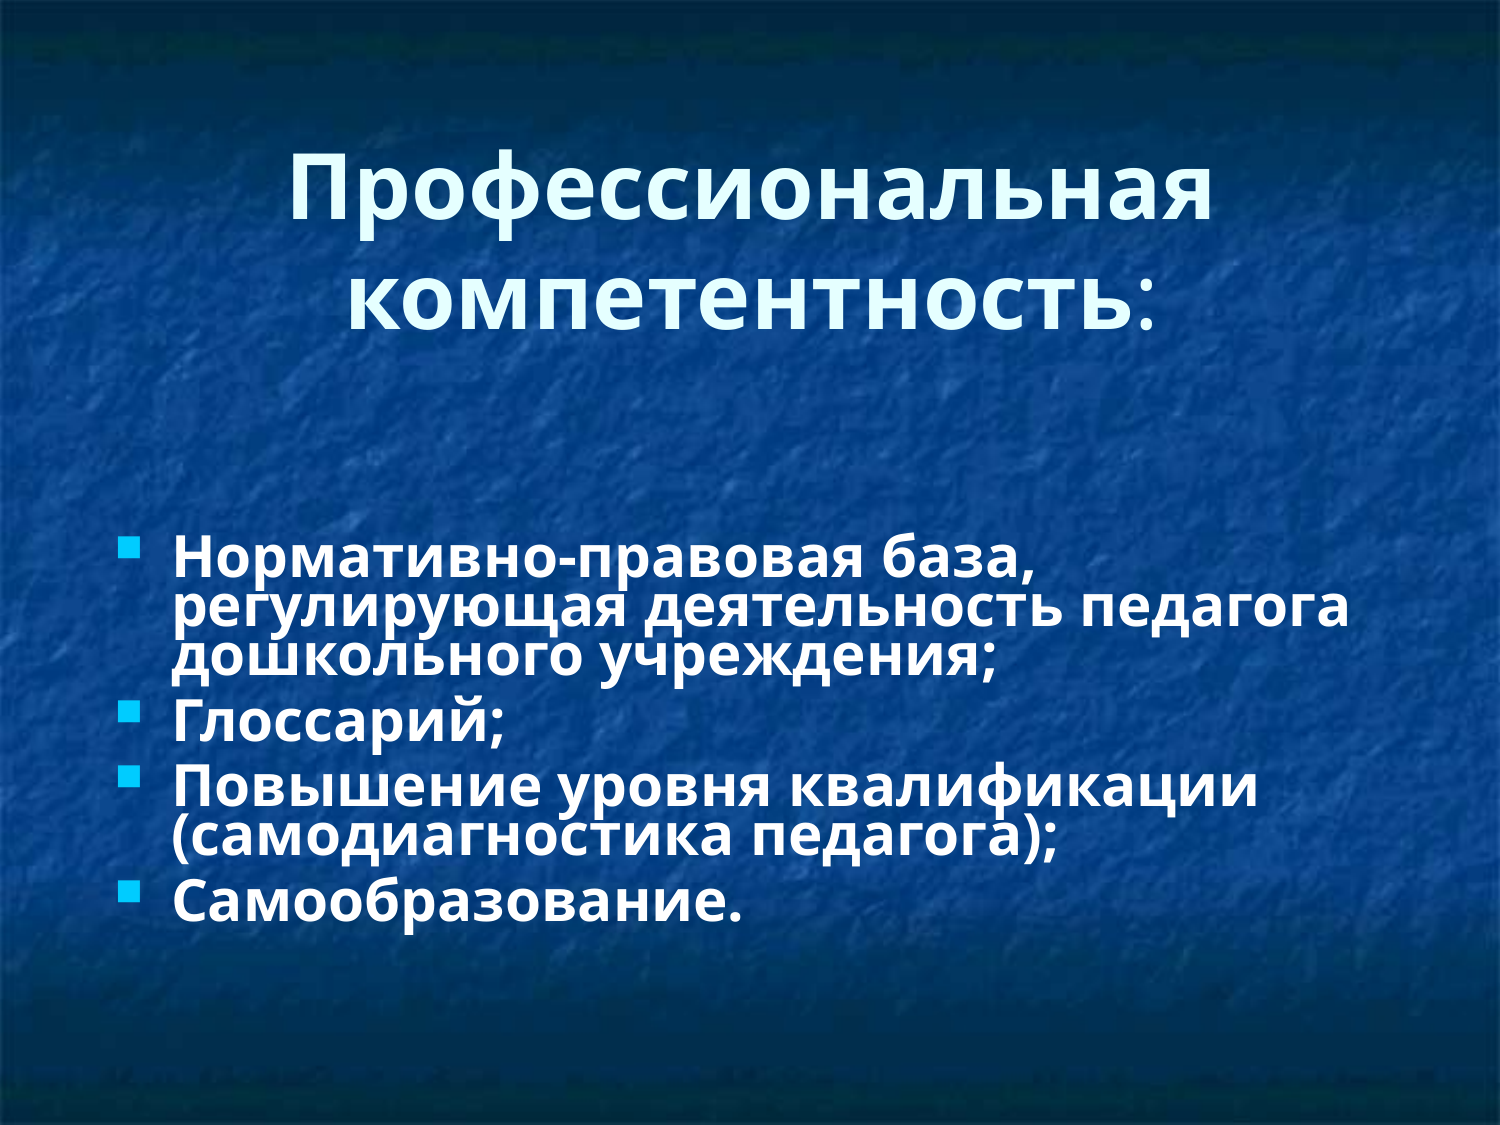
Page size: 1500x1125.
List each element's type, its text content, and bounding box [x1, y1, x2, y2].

picture [0, 0, 1500, 1125]
title Профессиональная компетентность: [76, 113, 1427, 362]
list Нормативно-правовая база, регулирующая деятельность педагога дошкольного учреждения; Глоссарий; Повышение уровня квалификации (самодиагностика педагога); Самообразование. [100, 444, 1451, 1012]
